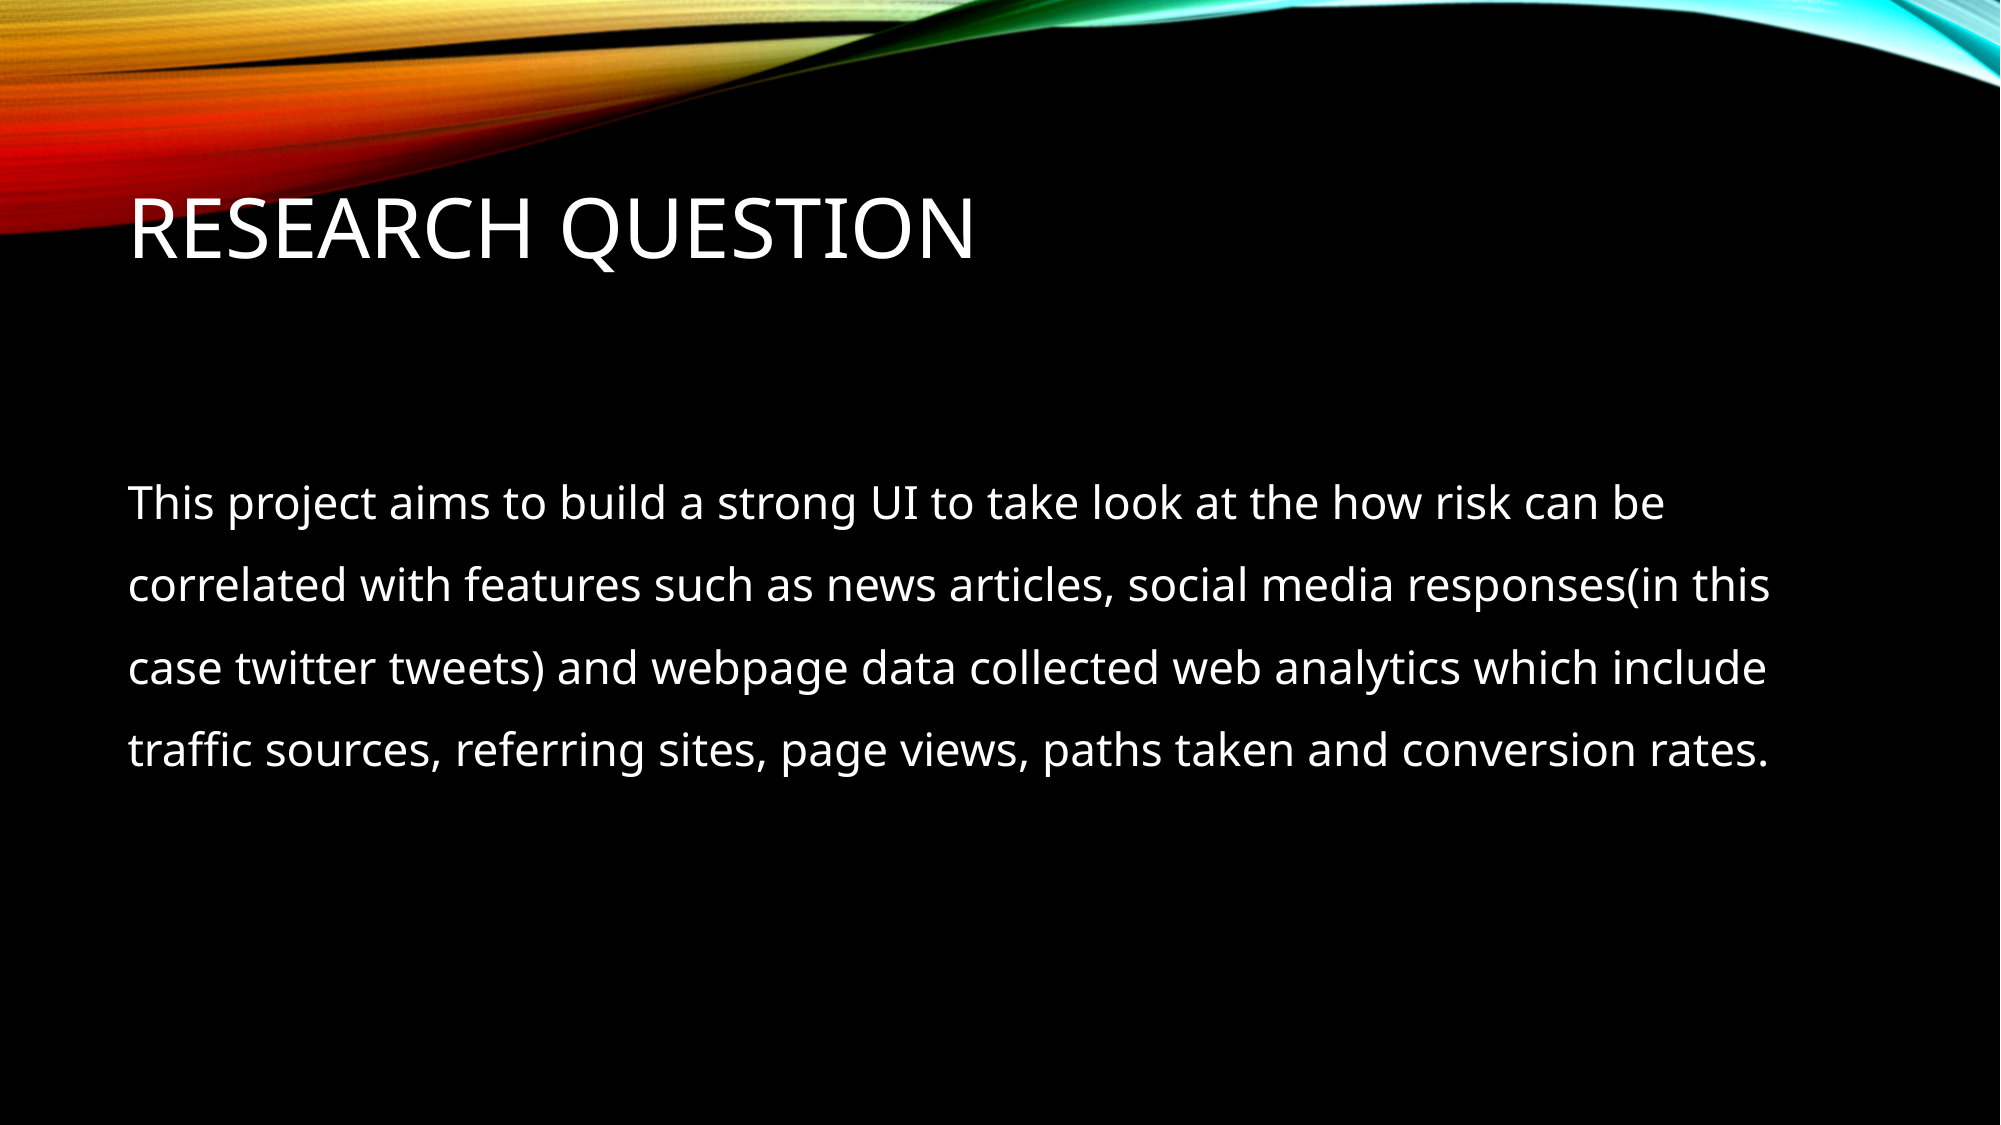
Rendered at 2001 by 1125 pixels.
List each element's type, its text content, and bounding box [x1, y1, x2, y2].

picture [0, 0, 2000, 237]
title Research question [112, 125, 1888, 338]
list This project aims to build a strong UI to take look at the how risk can be correlated with features such as news articles, social media responses(in this case twitter tweets) and webpage data collected web analytics which include traffic sources, referring sites, page views, paths taken and conversion rates. [112, 438, 1888, 1021]
